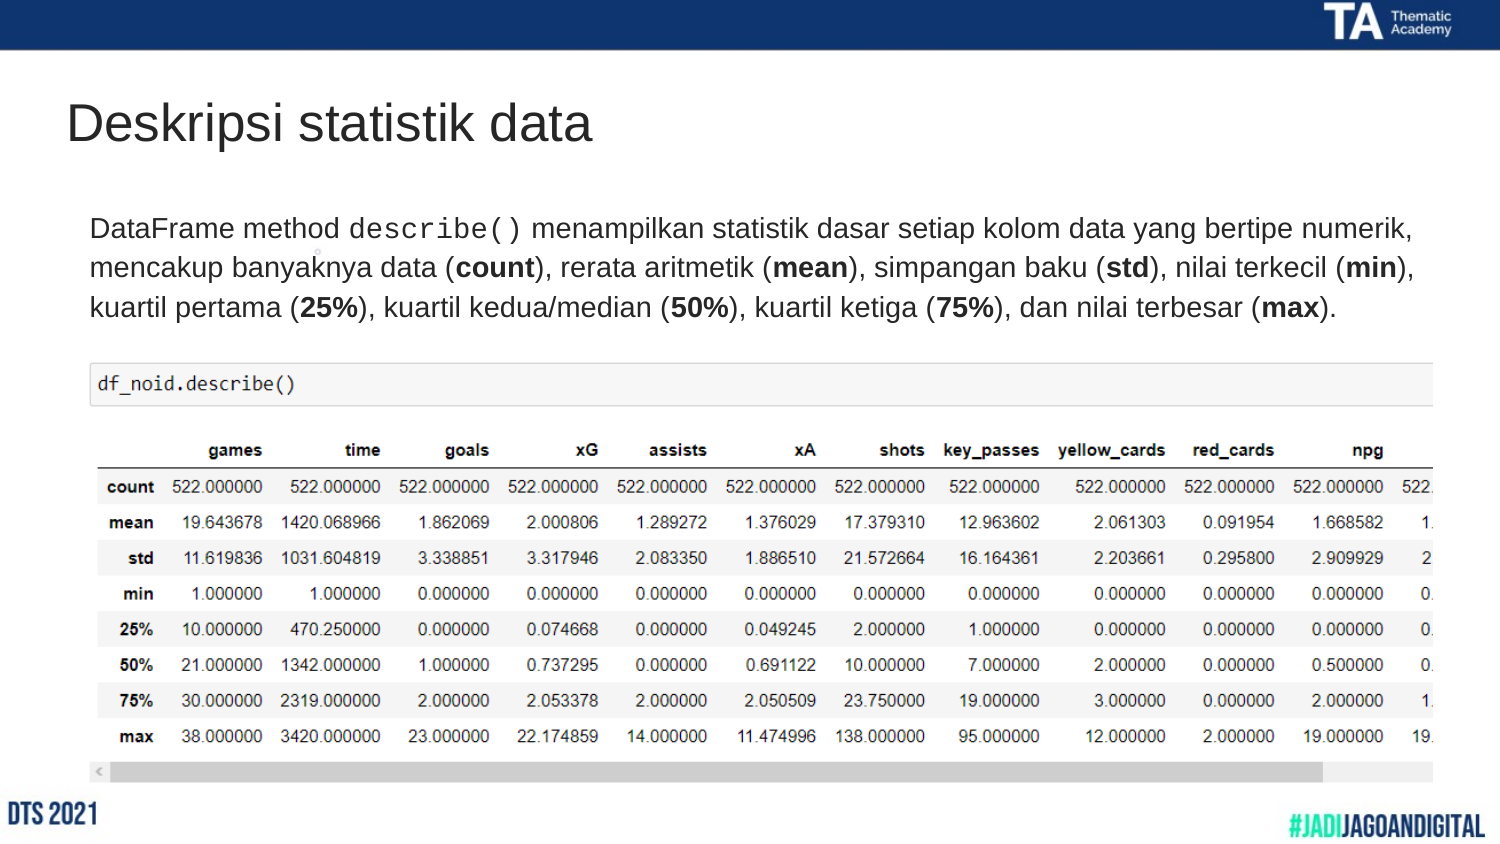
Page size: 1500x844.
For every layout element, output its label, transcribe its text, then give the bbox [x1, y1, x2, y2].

title Deskripsi statistik data [51, 72, 1449, 167]
picture [0, 0, 1500, 844]
list DataFrame method describe() menampilkan statistik dasar setiap kolom data yang bertipe numerik, mencakup banyaknya data (count), rerata aritmetik (mean), simpangan baku (std), nilai terkecil (min), kuartil pertama (25%), kuartil kedua/median (50%), kuartil ketiga (75%), dan nilai terbesar (max). [51, 189, 1449, 358]
